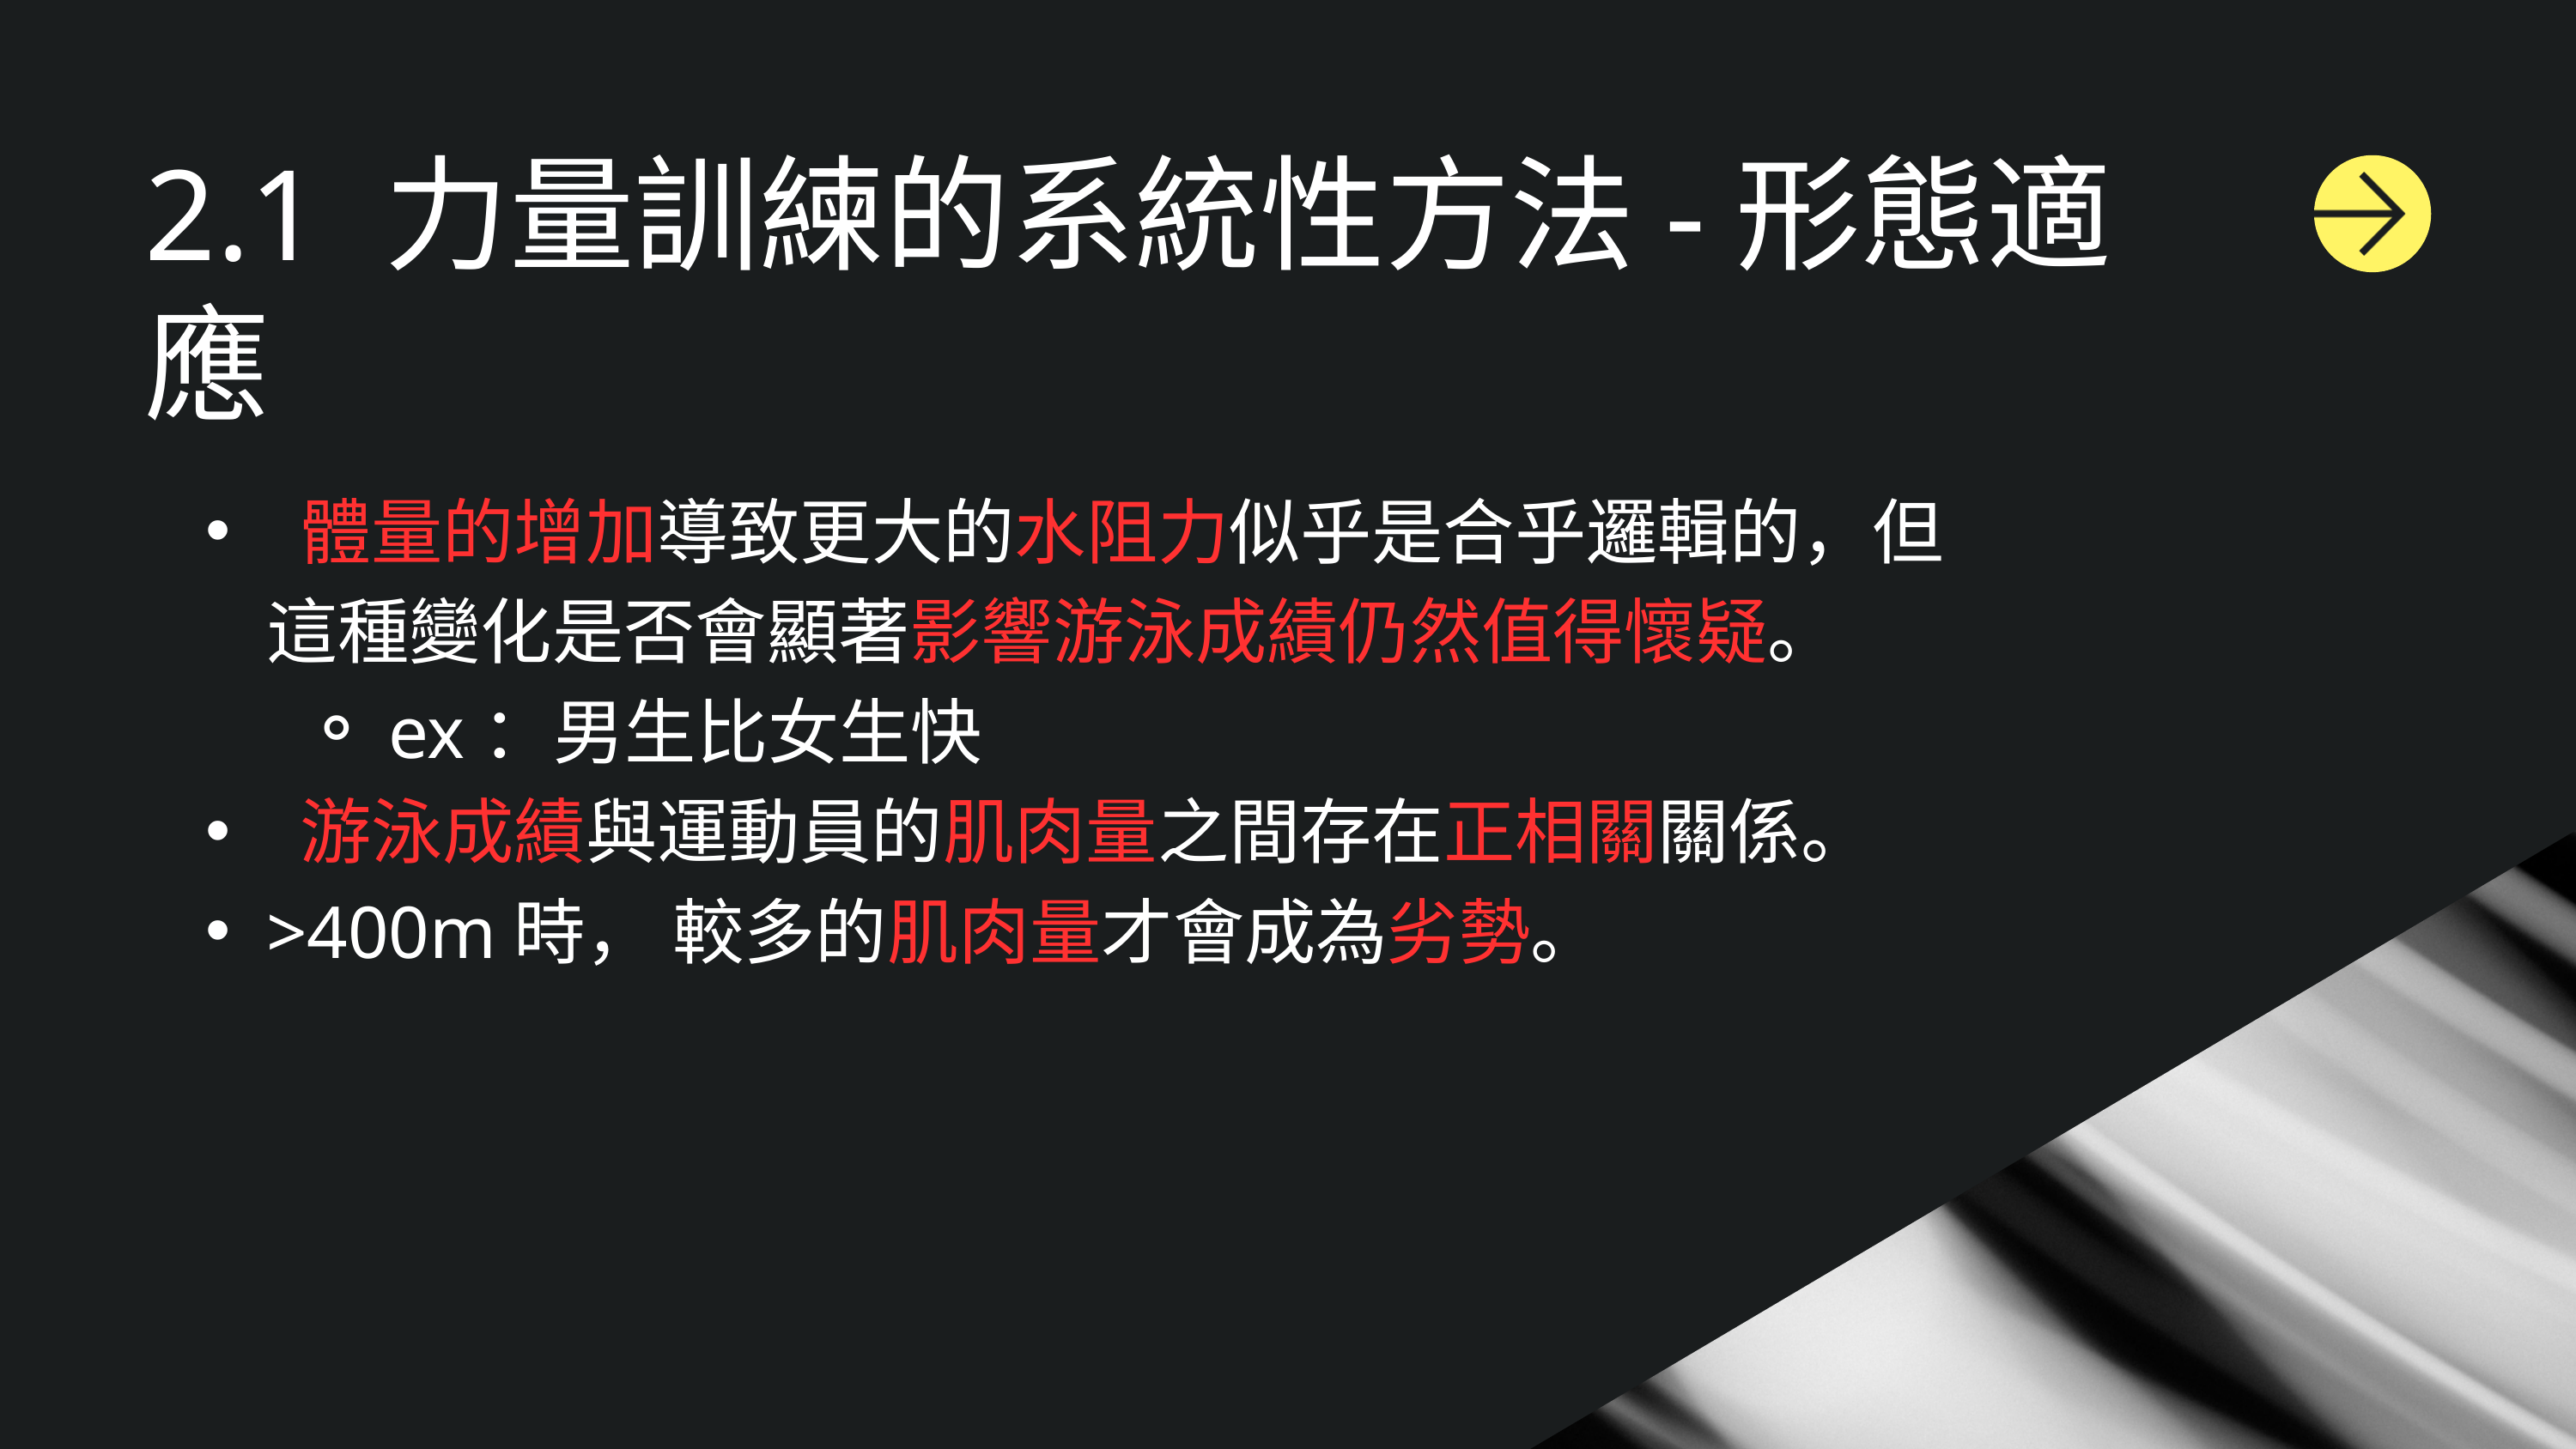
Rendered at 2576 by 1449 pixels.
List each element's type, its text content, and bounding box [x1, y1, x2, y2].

text_box 2.1 力量訓練的系統性方法-形態適應 [144, 135, 2190, 436]
text_box 體量的增加導致更大的水阻力似乎是合乎邏輯的，但這種變化是否會顯著影響游泳成績仍然值得懷疑。 ex：男生比女生快 游泳成績與運動員的肌肉量之間存在正相關關係。 >400m時， 較多的肌肉量才會成為劣勢。 [144, 471, 1973, 973]
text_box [1441, 1030, 2576, 1449]
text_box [2311, 155, 2432, 273]
picture [2238, 830, 2576, 1030]
